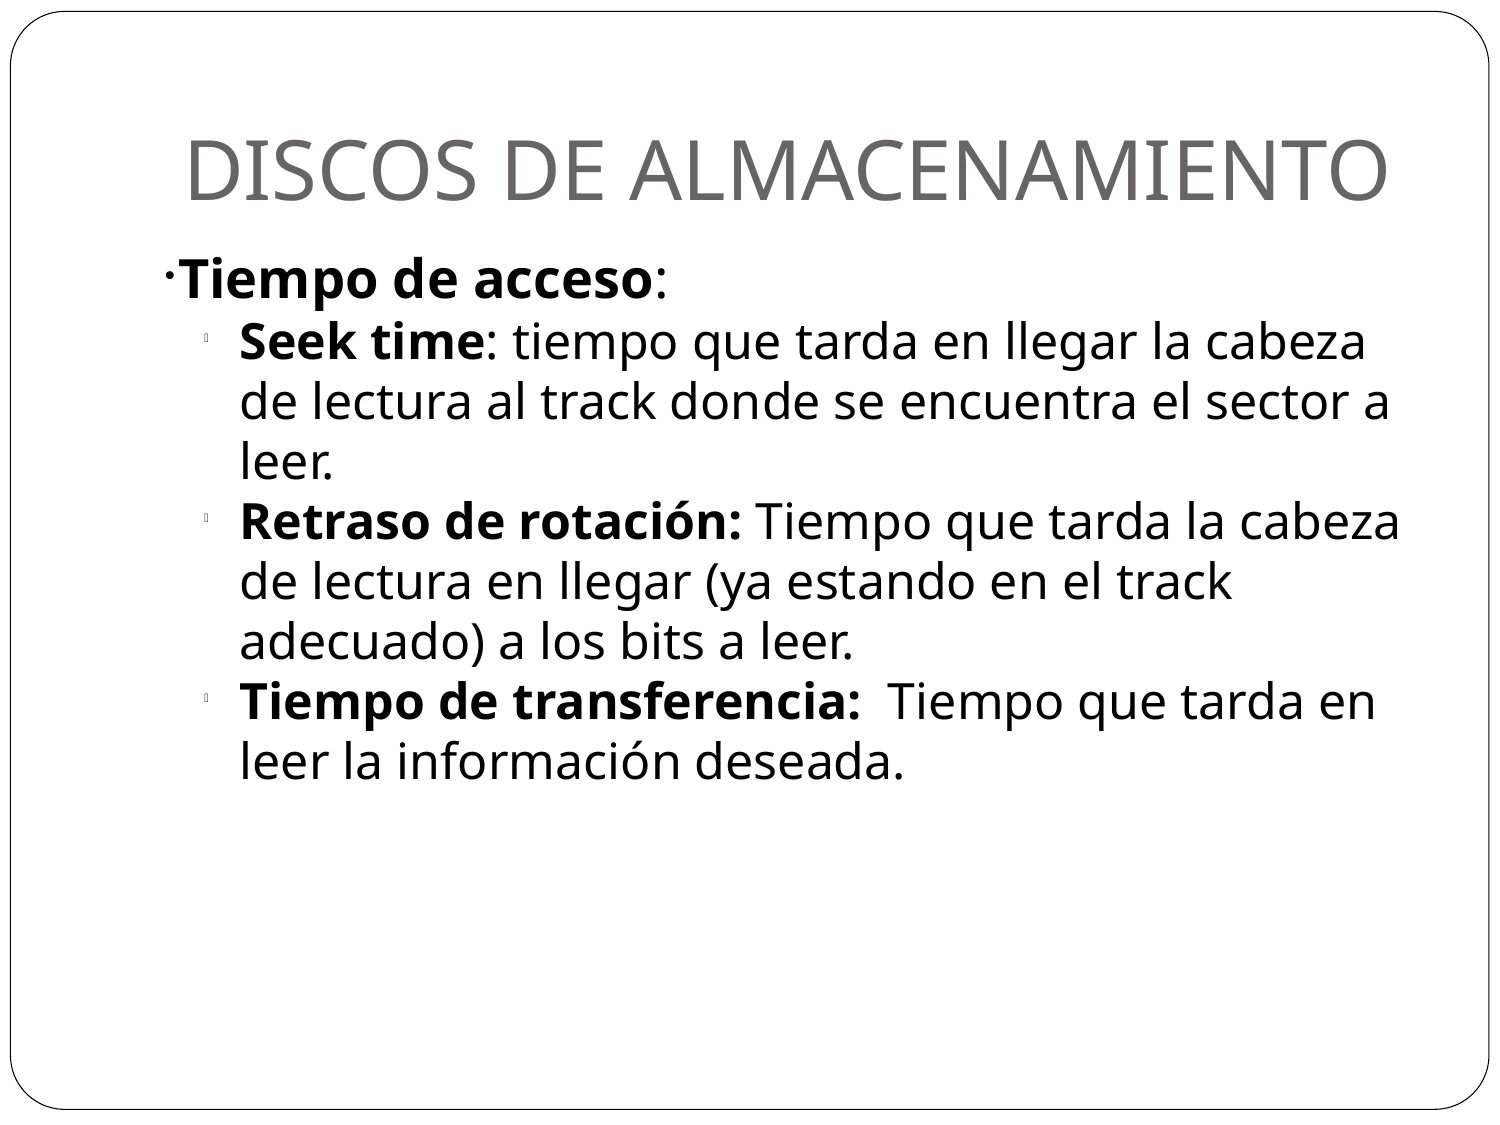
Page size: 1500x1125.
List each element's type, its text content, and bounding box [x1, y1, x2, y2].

text_box Tiempo de acceso: Seek time: tiempo que tarda en llegar la cabeza de lectura al track donde se encuentra el sector a leer. Retraso de rotación: Tiempo que tarda la cabeza de lectura en llegar (ya estando en el track adecuado) a los bits a leer. Tiempo de transferencia: Tiempo que tarda en leer la información deseada. [150, 237, 1425, 988]
text_box DISCOS DE ALMACENAMIENTO [150, 45, 1425, 233]
